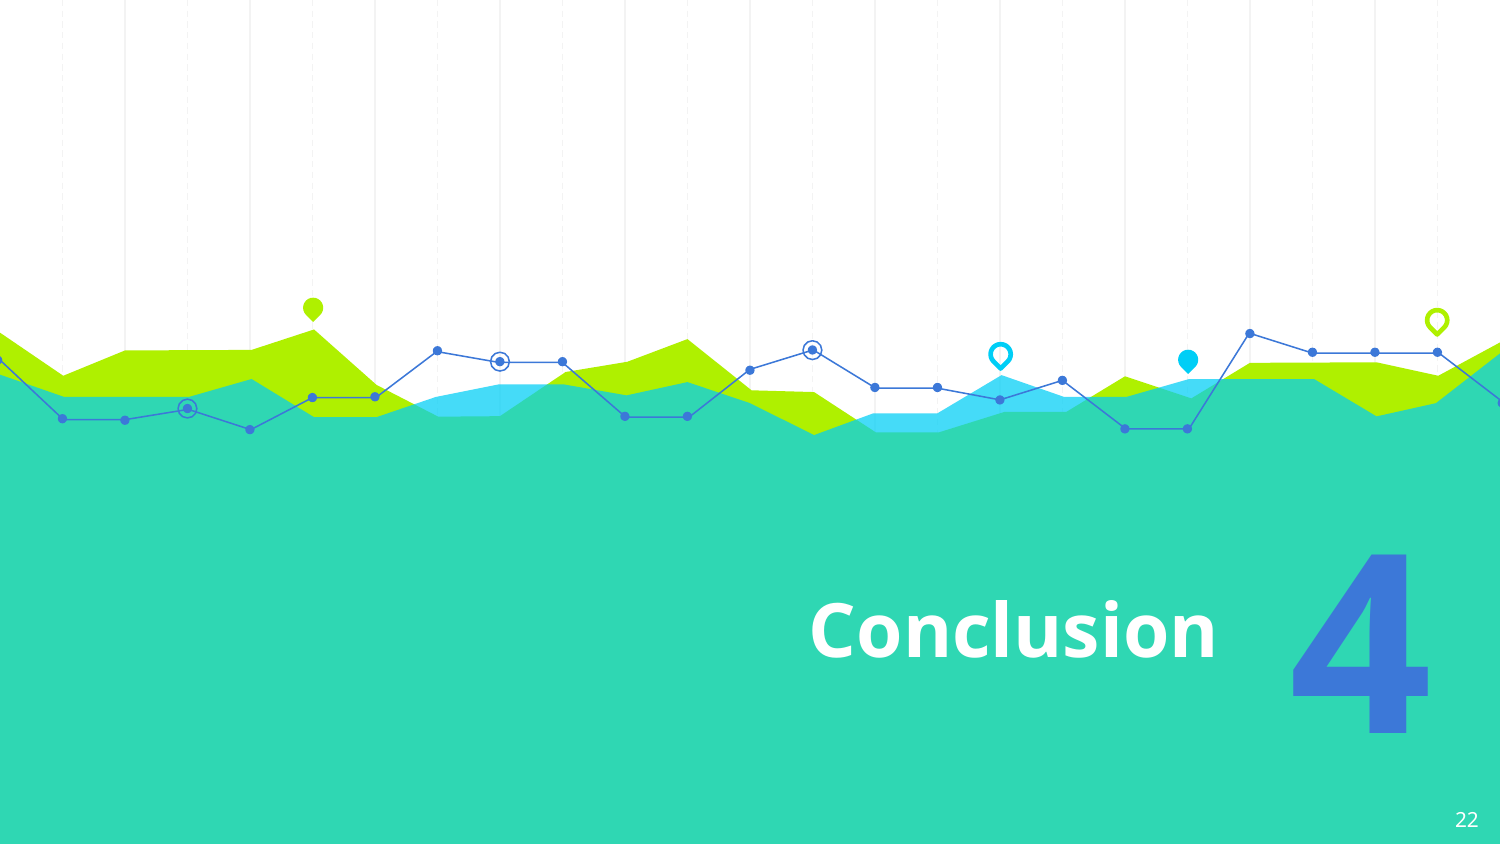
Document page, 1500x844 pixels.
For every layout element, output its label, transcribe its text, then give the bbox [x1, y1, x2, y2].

title Conclusion [378, 497, 1235, 688]
text_box 4 [1216, 600, 1500, 799]
slide_number 22 [1403, 791, 1494, 844]
